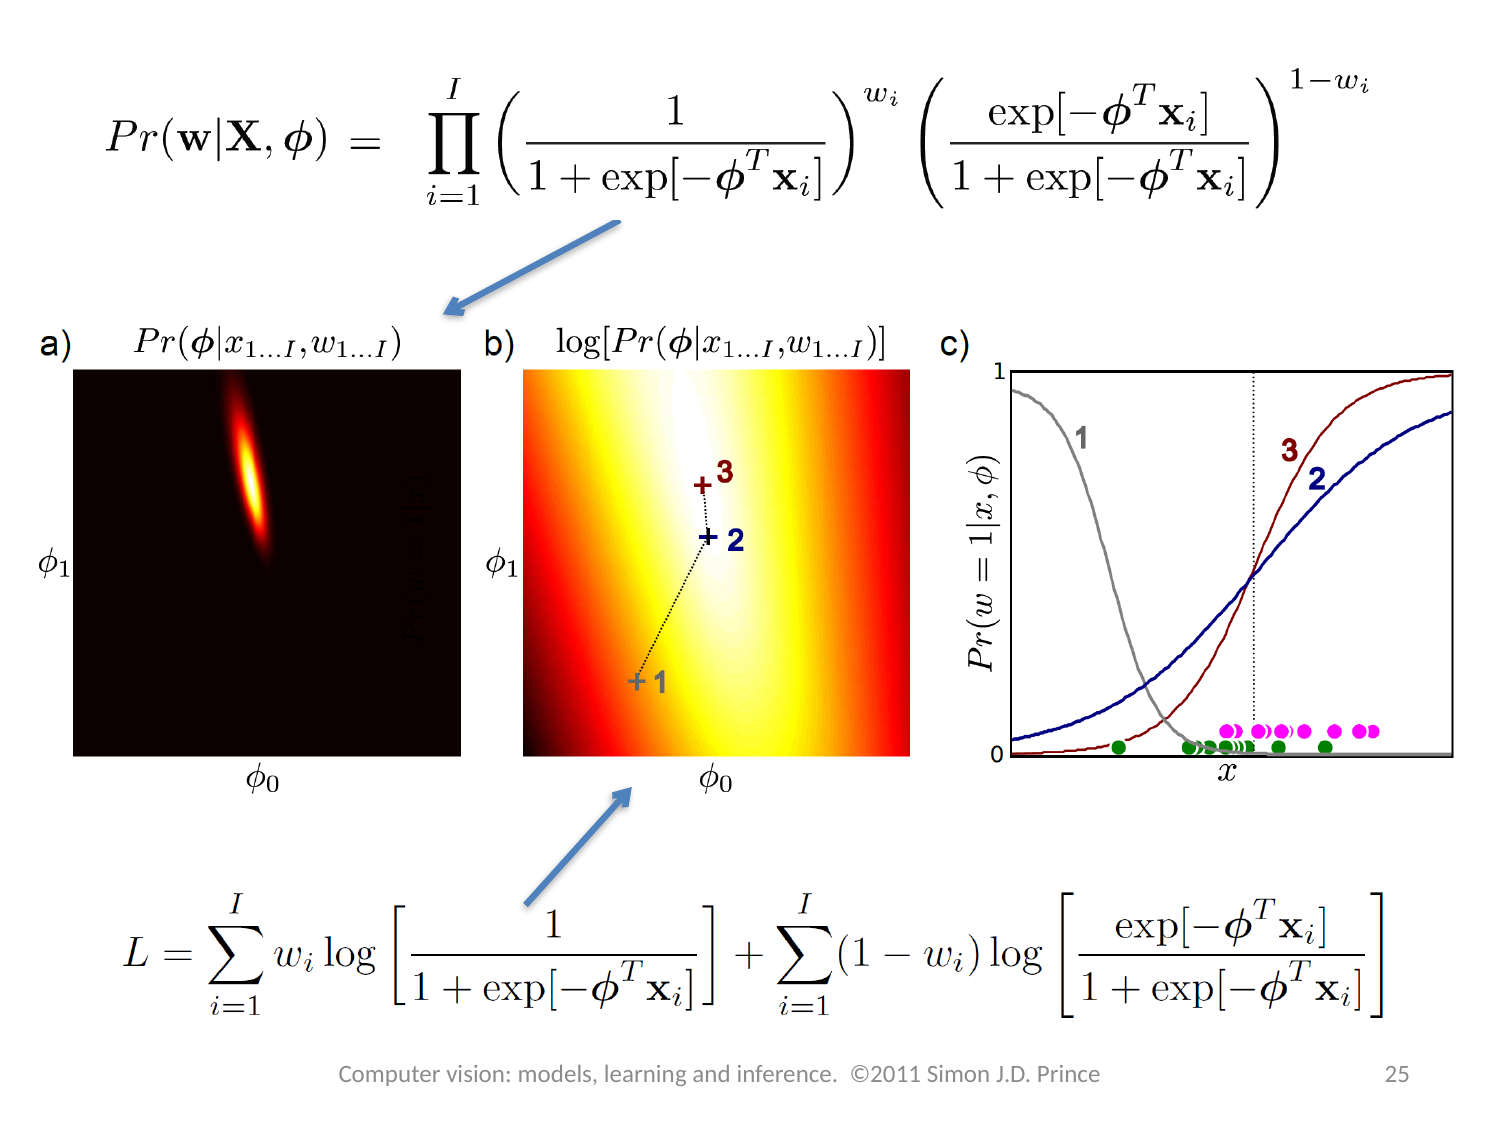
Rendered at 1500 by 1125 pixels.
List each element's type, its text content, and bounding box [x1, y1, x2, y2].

picture [100, 881, 1403, 1032]
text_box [442, 228, 621, 315]
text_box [519, 792, 638, 900]
picture [34, 319, 1483, 799]
text_box 25 [1140, 1042, 1425, 1103]
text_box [90, 66, 1377, 221]
text_box Computer vision: models, learning and inference. ©2011 Simon J.D. Prince [301, 1042, 1140, 1103]
